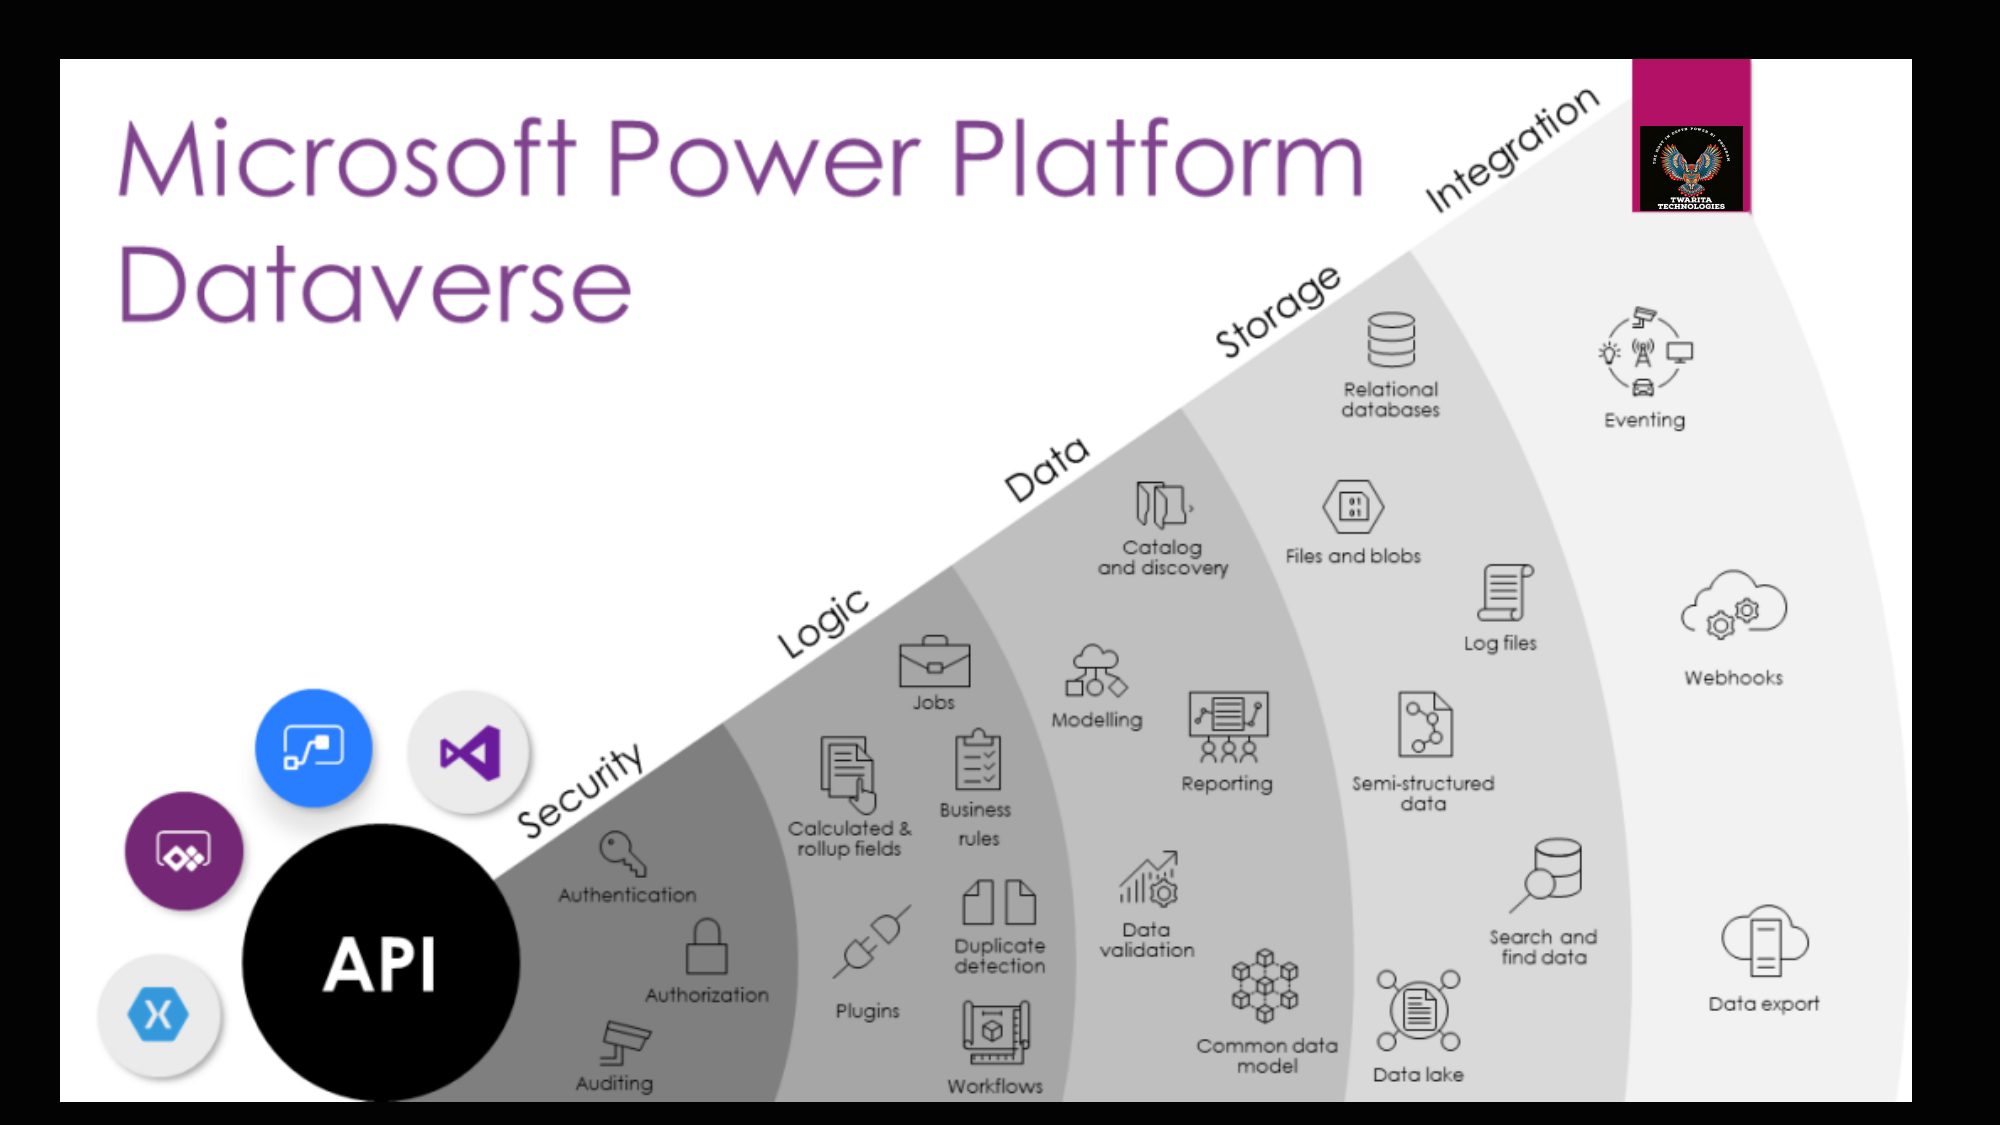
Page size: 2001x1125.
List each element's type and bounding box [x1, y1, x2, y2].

picture [1640, 126, 1743, 211]
list [60, 59, 1913, 1102]
